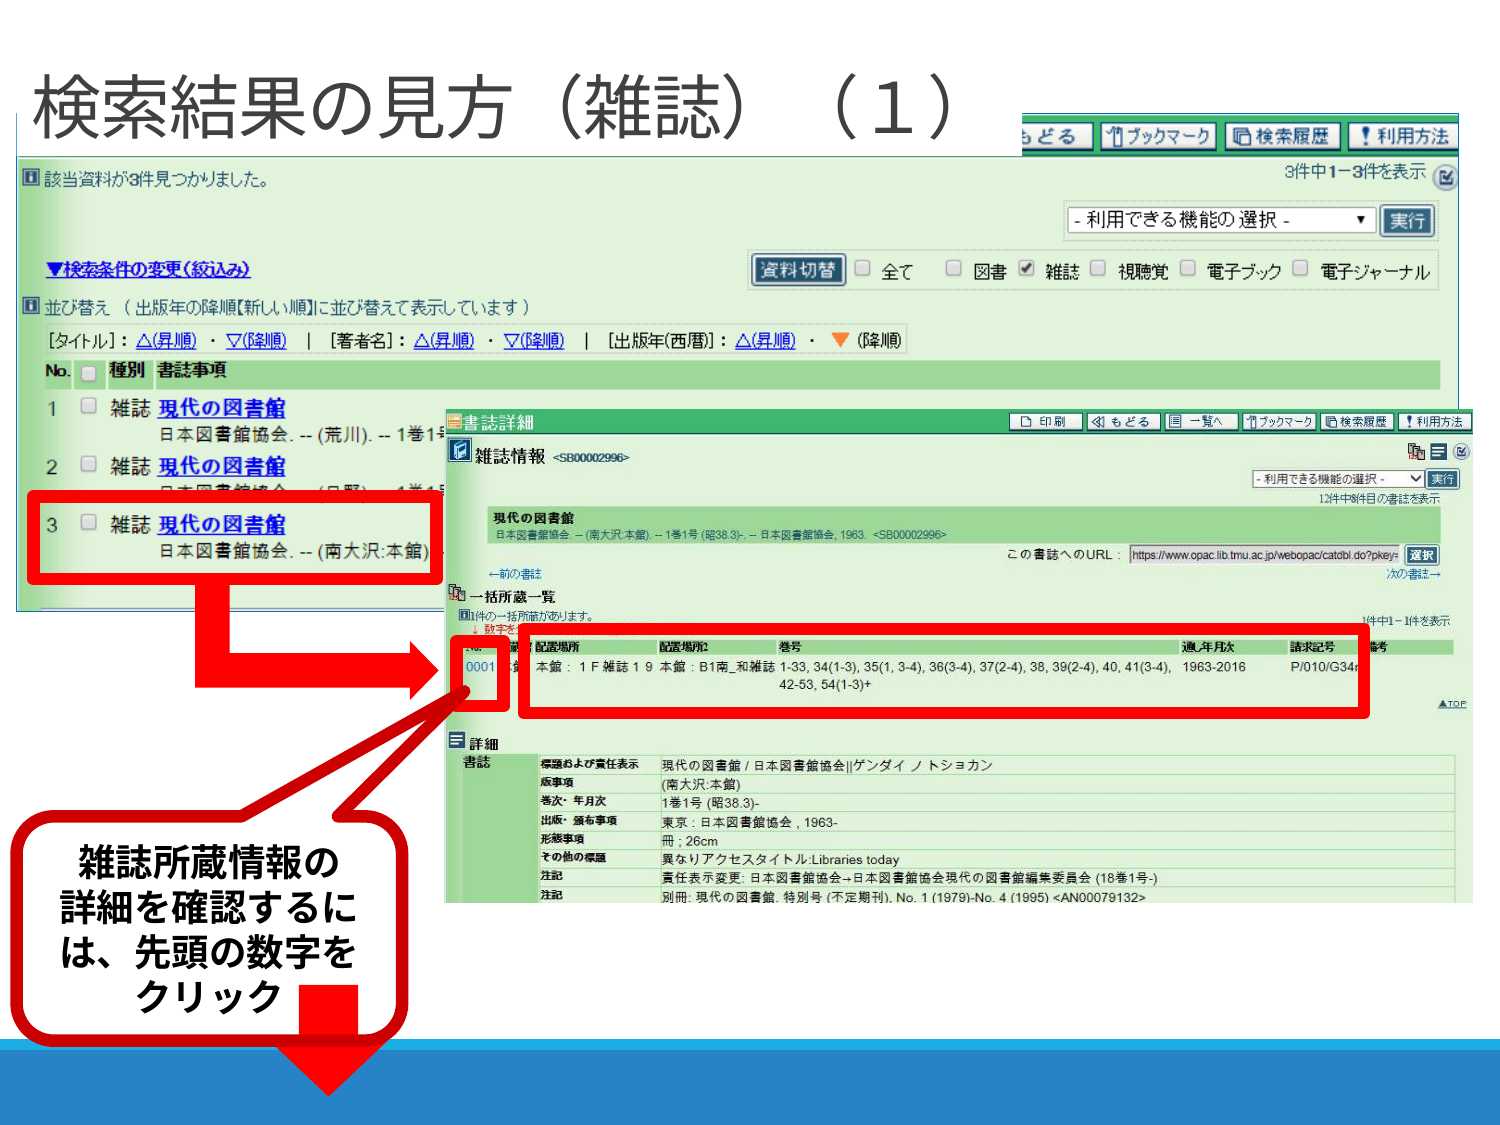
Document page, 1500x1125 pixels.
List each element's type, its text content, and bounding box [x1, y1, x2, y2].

picture [16, 113, 1473, 903]
text_box [269, 1039, 389, 1098]
text_box 雑誌所蔵情報の 詳細を確認するには、先頭の数字を クリック [15, 702, 441, 1043]
text_box [193, 621, 440, 702]
title 検索結果の見方（雑誌）（１） [16, 19, 1023, 112]
